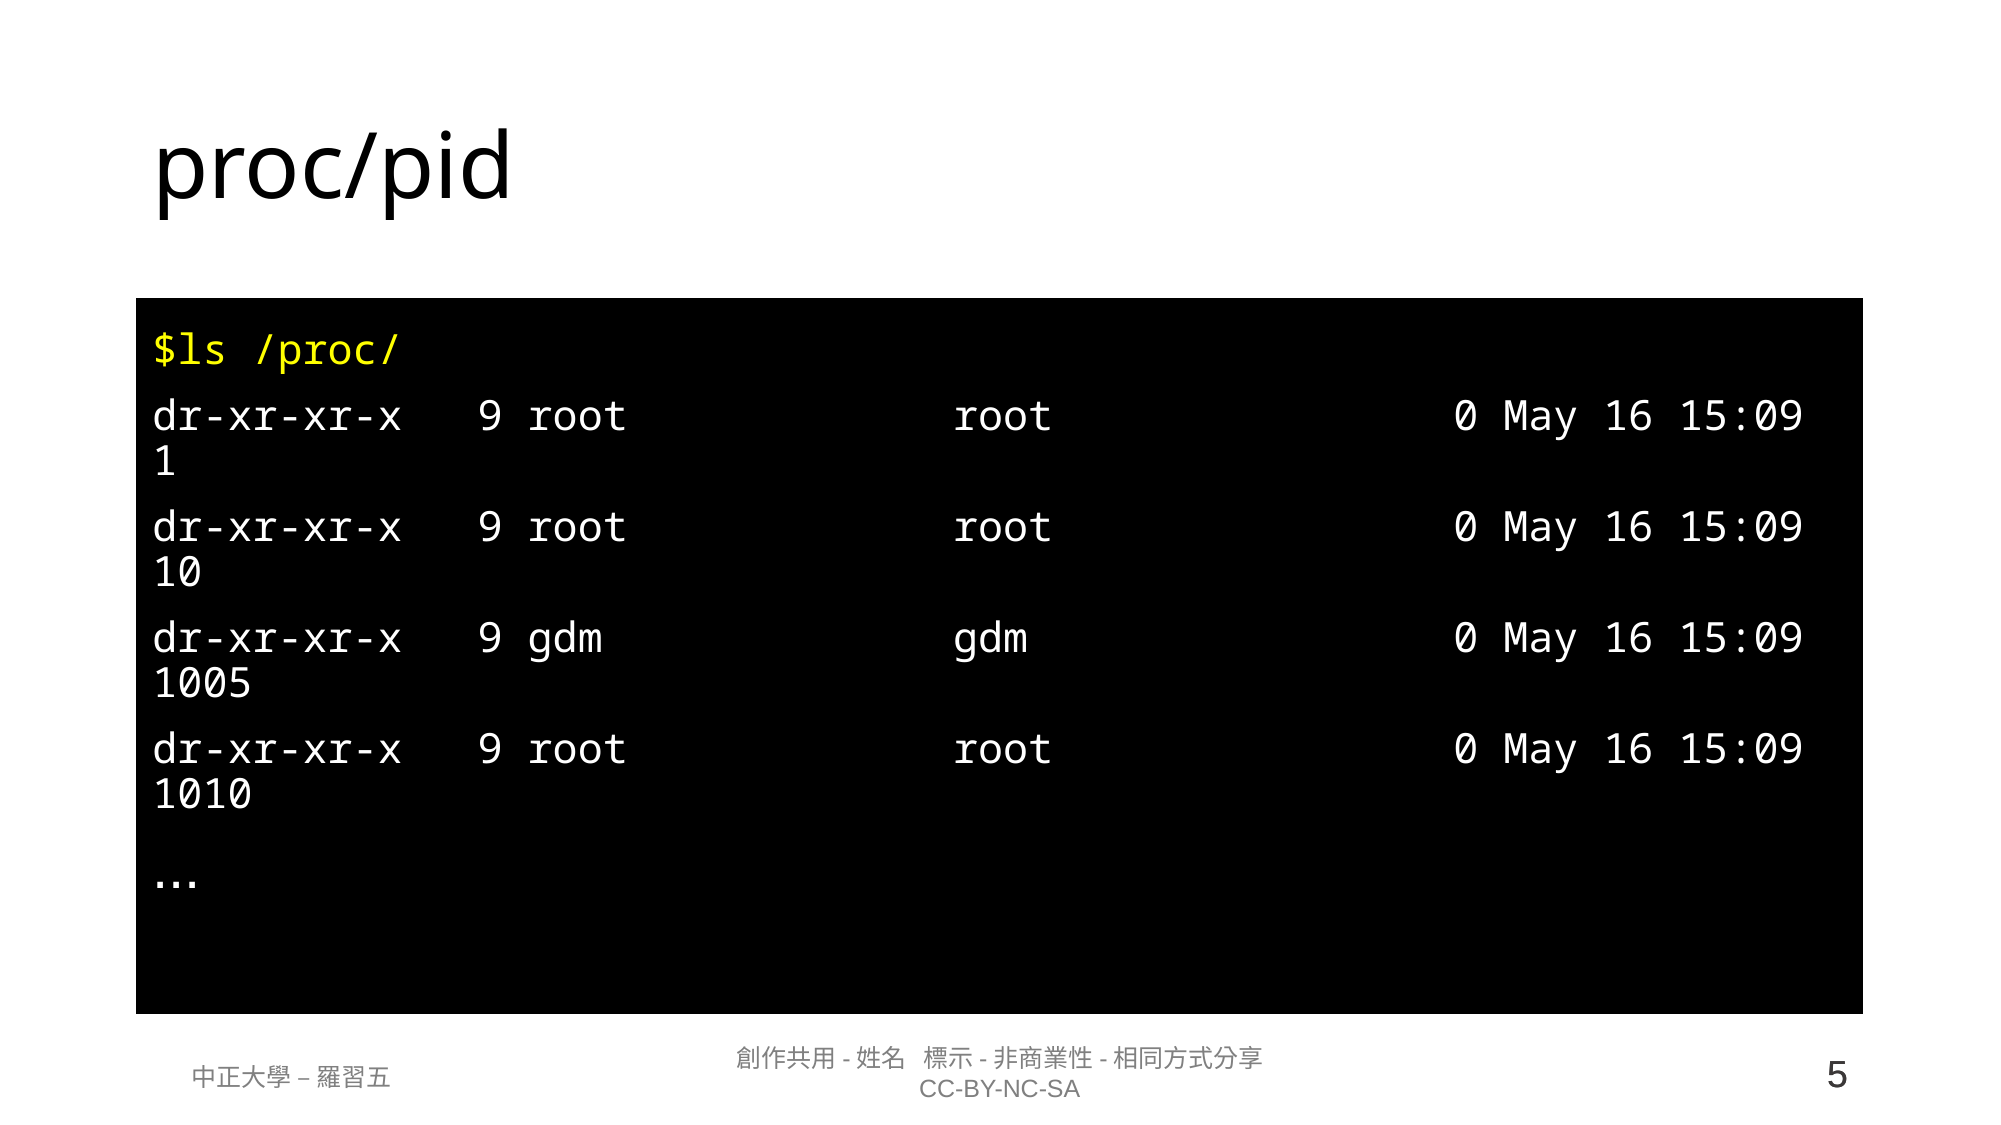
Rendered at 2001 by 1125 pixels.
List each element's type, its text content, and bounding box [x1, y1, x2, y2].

list $ls /proc/ dr-xr-xr-x 9 root root 0 May 16 15:09 1 dr-xr-xr-x 9 root root 0 May 16 15:09 10 dr-xr-xr-x 9 gdm gdm 0 May 16 15:09 1005 dr-xr-xr-x 9 root root 0 May 16 15:09 1010 ... [136, 298, 1863, 1014]
title proc/pid [137, 59, 1863, 278]
